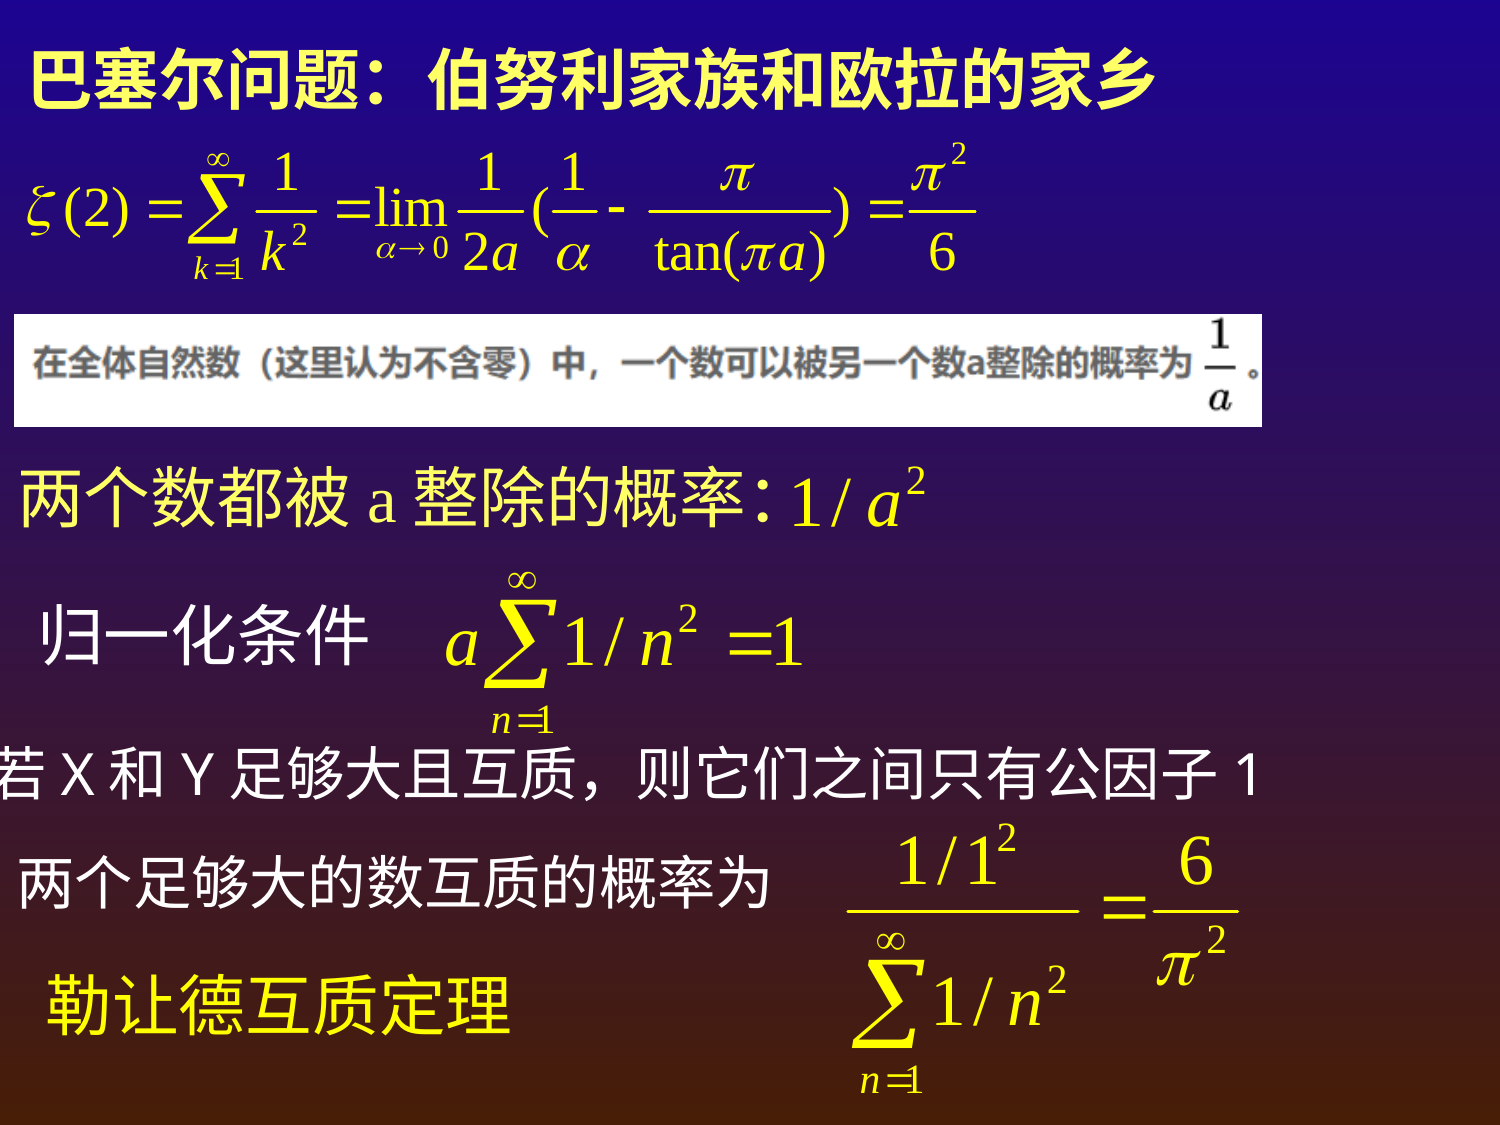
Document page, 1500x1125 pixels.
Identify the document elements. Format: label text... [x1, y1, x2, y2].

text_box 巴塞尔问题：伯努利家族和欧拉的家乡 [11, 30, 1176, 126]
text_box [785, 448, 942, 545]
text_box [433, 544, 811, 749]
text_box 若X和Y足够大且互质，则它们之间只有公因子1 [0, 729, 1281, 815]
text_box 勒让德互质定理 [30, 956, 528, 1052]
text_box 两个足够大的数互质的概率为 [1, 838, 789, 924]
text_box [17, 126, 985, 293]
picture [14, 314, 1262, 427]
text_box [835, 803, 1256, 1110]
text_box 归一化条件 [22, 586, 386, 681]
text_box 两个数都被a整除的概率： [2, 448, 785, 544]
